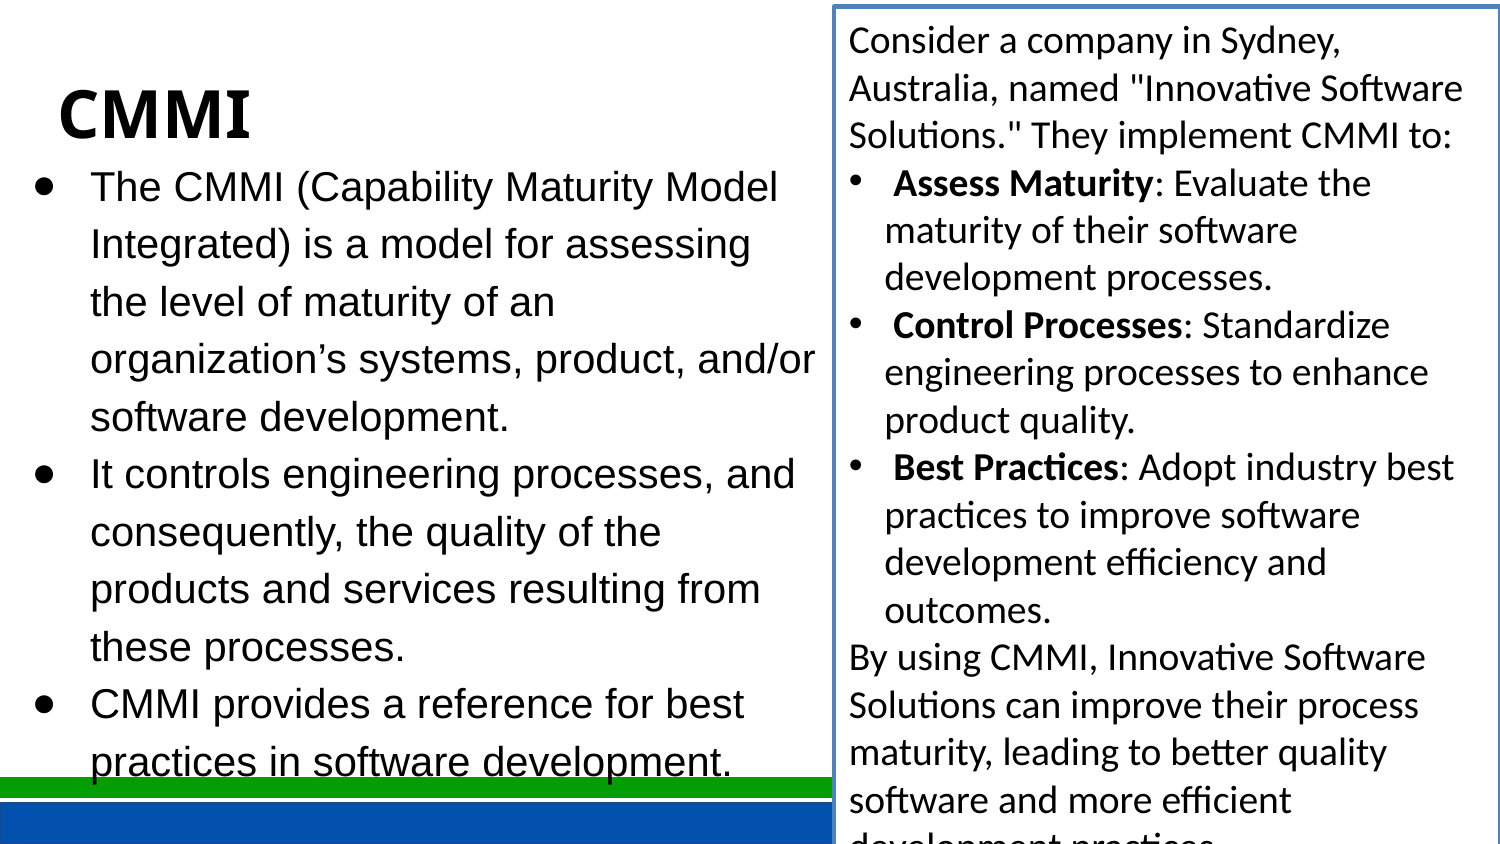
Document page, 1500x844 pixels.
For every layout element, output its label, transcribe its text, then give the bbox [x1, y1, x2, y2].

text_box The CMMI (Capability Maturity Model Integrated) is a model for assessing the level of maturity of an organization’s systems, product, and/or software development. It controls engineering processes, and consequently, the quality of the products and services resulting from these processes. CMMI provides a reference for best practices in software development. [0, 137, 834, 800]
text_box Consider a company in Sydney, Australia, named "Innovative Software Solutions." They implement CMMI to: Assess Maturity: Evaluate the maturity of their software development processes. Control Processes: Standardize engineering processes to enhance product quality. Best Practices: Adopt industry best practices to improve software development efficiency and outcomes. By using CMMI, Innovative Software Solutions can improve their process maturity, leading to better quality software and more efficient development practices. [834, 6, 1500, 844]
text_box CMMI [57, 56, 834, 137]
text_box [0, 803, 834, 844]
